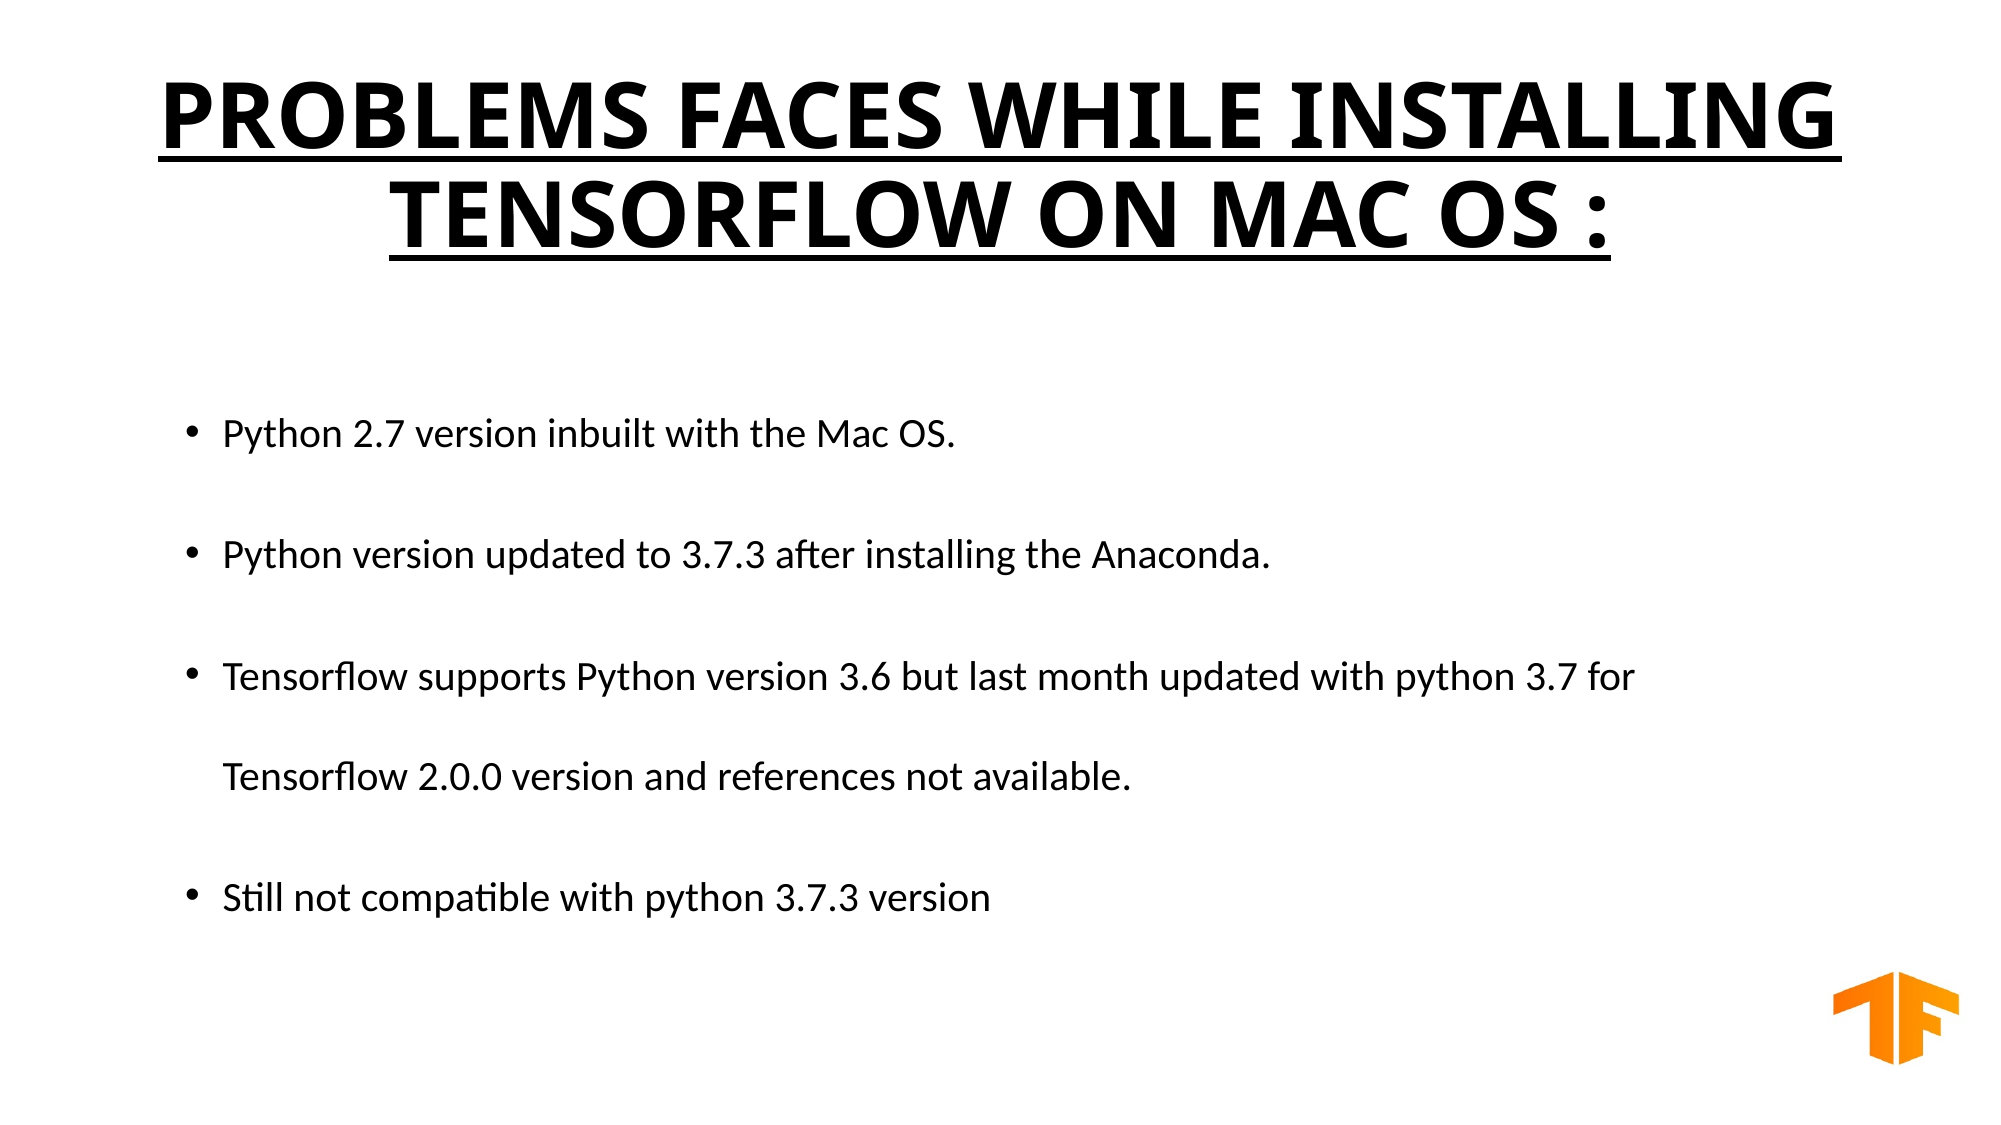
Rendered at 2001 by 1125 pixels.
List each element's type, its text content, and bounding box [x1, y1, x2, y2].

picture [1812, 939, 1982, 1080]
list Python 2.7 version inbuilt with the Mac OS. Python version updated to 3.7.3 after installing the Anaconda. Tensorflow supports Python version 3.6 but last month updated with python 3.7 for Tensorflow 2.0.0 version and references not available. Still not compatible with python 3.7.3 version [169, 348, 1831, 1008]
title PROBLEMS FACES WHILE INSTALLING TENSORFLOW ON MAC OS : [137, 59, 1863, 278]
